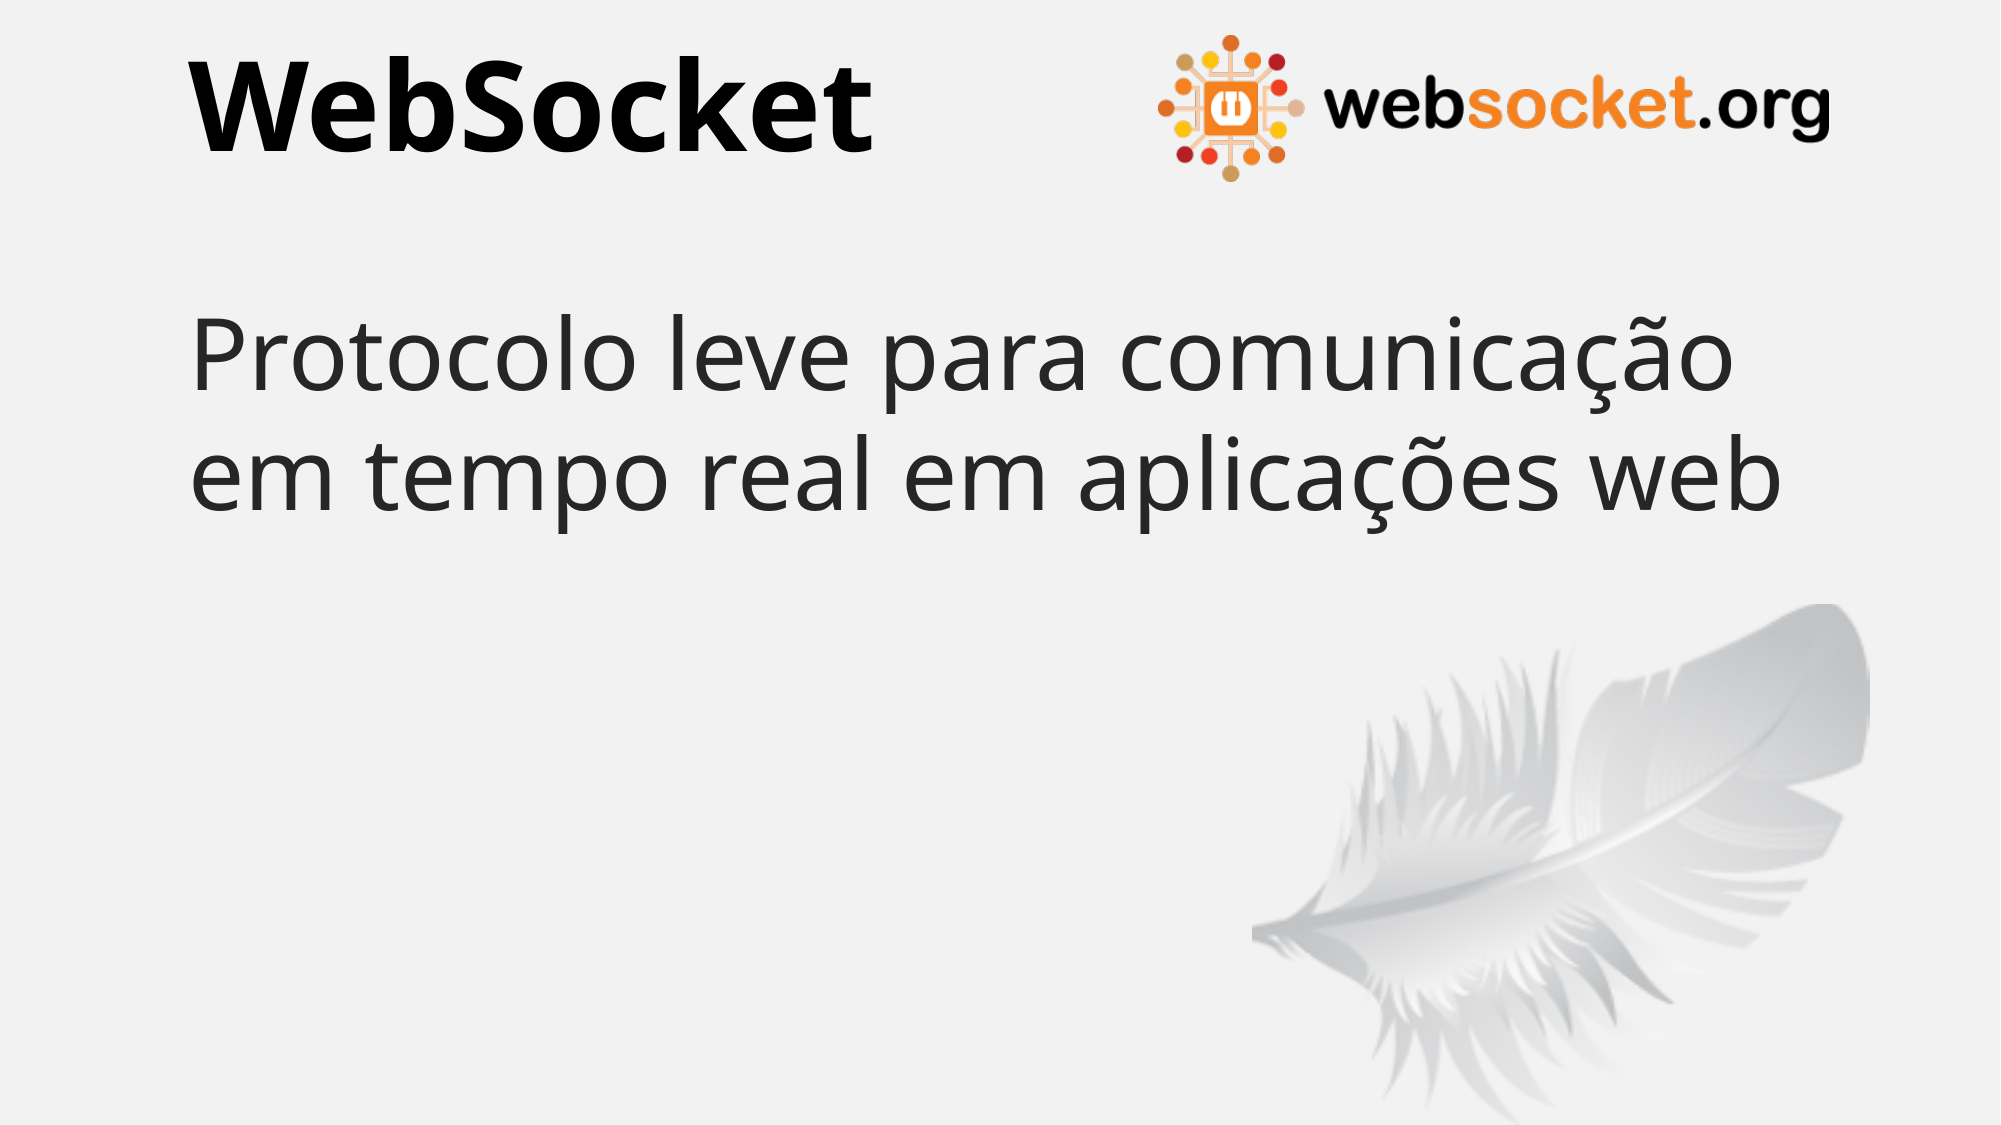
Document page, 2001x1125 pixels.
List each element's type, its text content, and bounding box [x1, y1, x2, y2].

list Protocolo leve para comunicação em tempo real em aplicações web [173, 282, 1870, 1071]
picture [1252, 604, 1870, 1125]
text_box WebSocket [173, 18, 1194, 184]
picture [1158, 35, 1829, 182]
